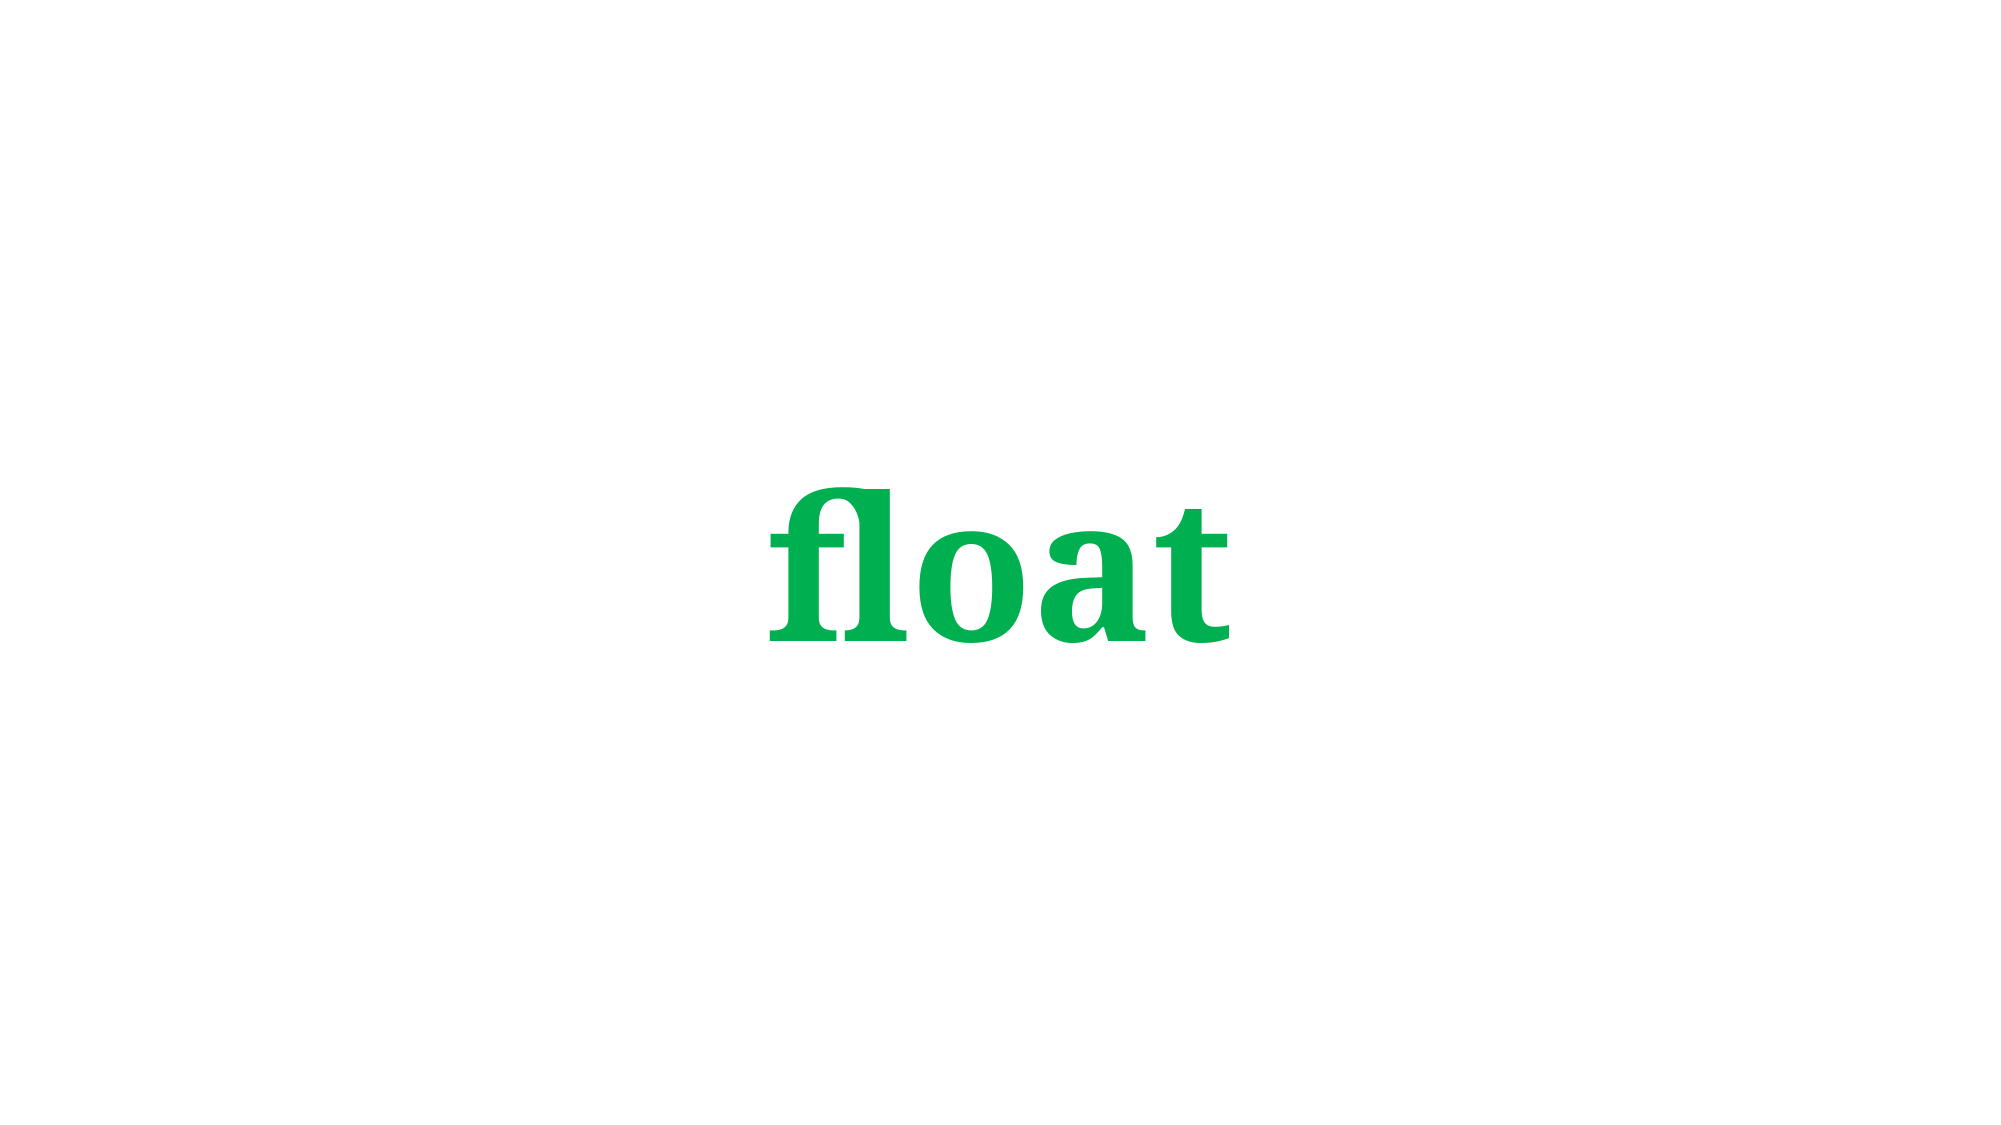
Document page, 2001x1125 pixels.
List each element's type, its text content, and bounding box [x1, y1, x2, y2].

text_box float [502, 433, 1498, 689]
